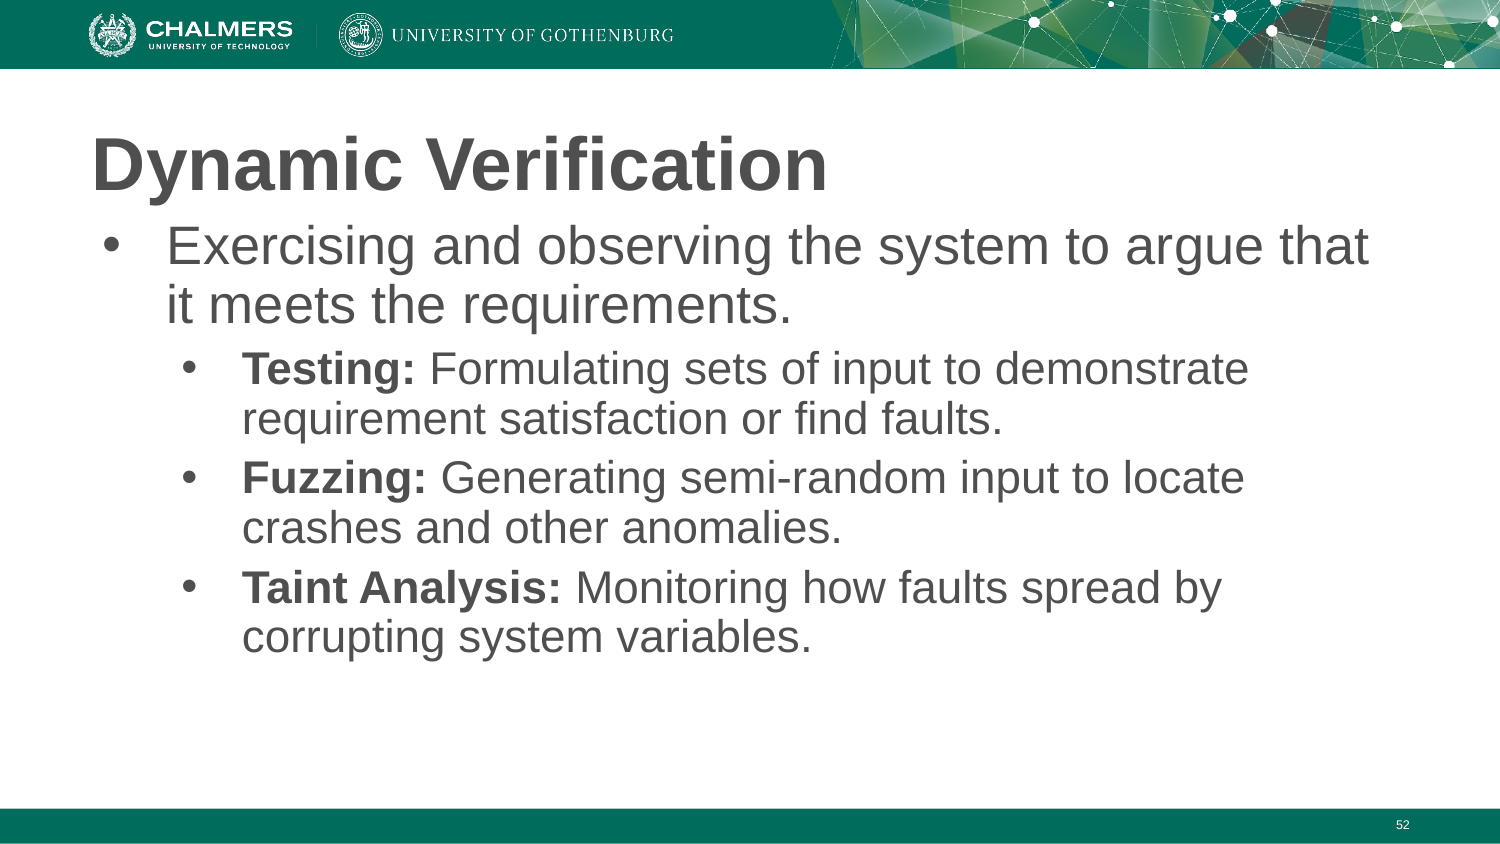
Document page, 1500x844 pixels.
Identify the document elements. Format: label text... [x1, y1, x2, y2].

picture [759, 0, 1500, 68]
slide_number ‹#› [1074, 809, 1425, 844]
picture [64, 0, 696, 85]
list Exercising and observing the system to argue that it meets the requirements. Testing: Formulating sets of input to demonstrate requirement satisfaction or find faults. Fuzzing: Generating semi-random input to locate crashes and other anomalies. Taint Analysis: Monitoring how faults spread by corrupting system variables. [76, 210, 1425, 782]
title Dynamic Verification [76, 100, 1425, 210]
